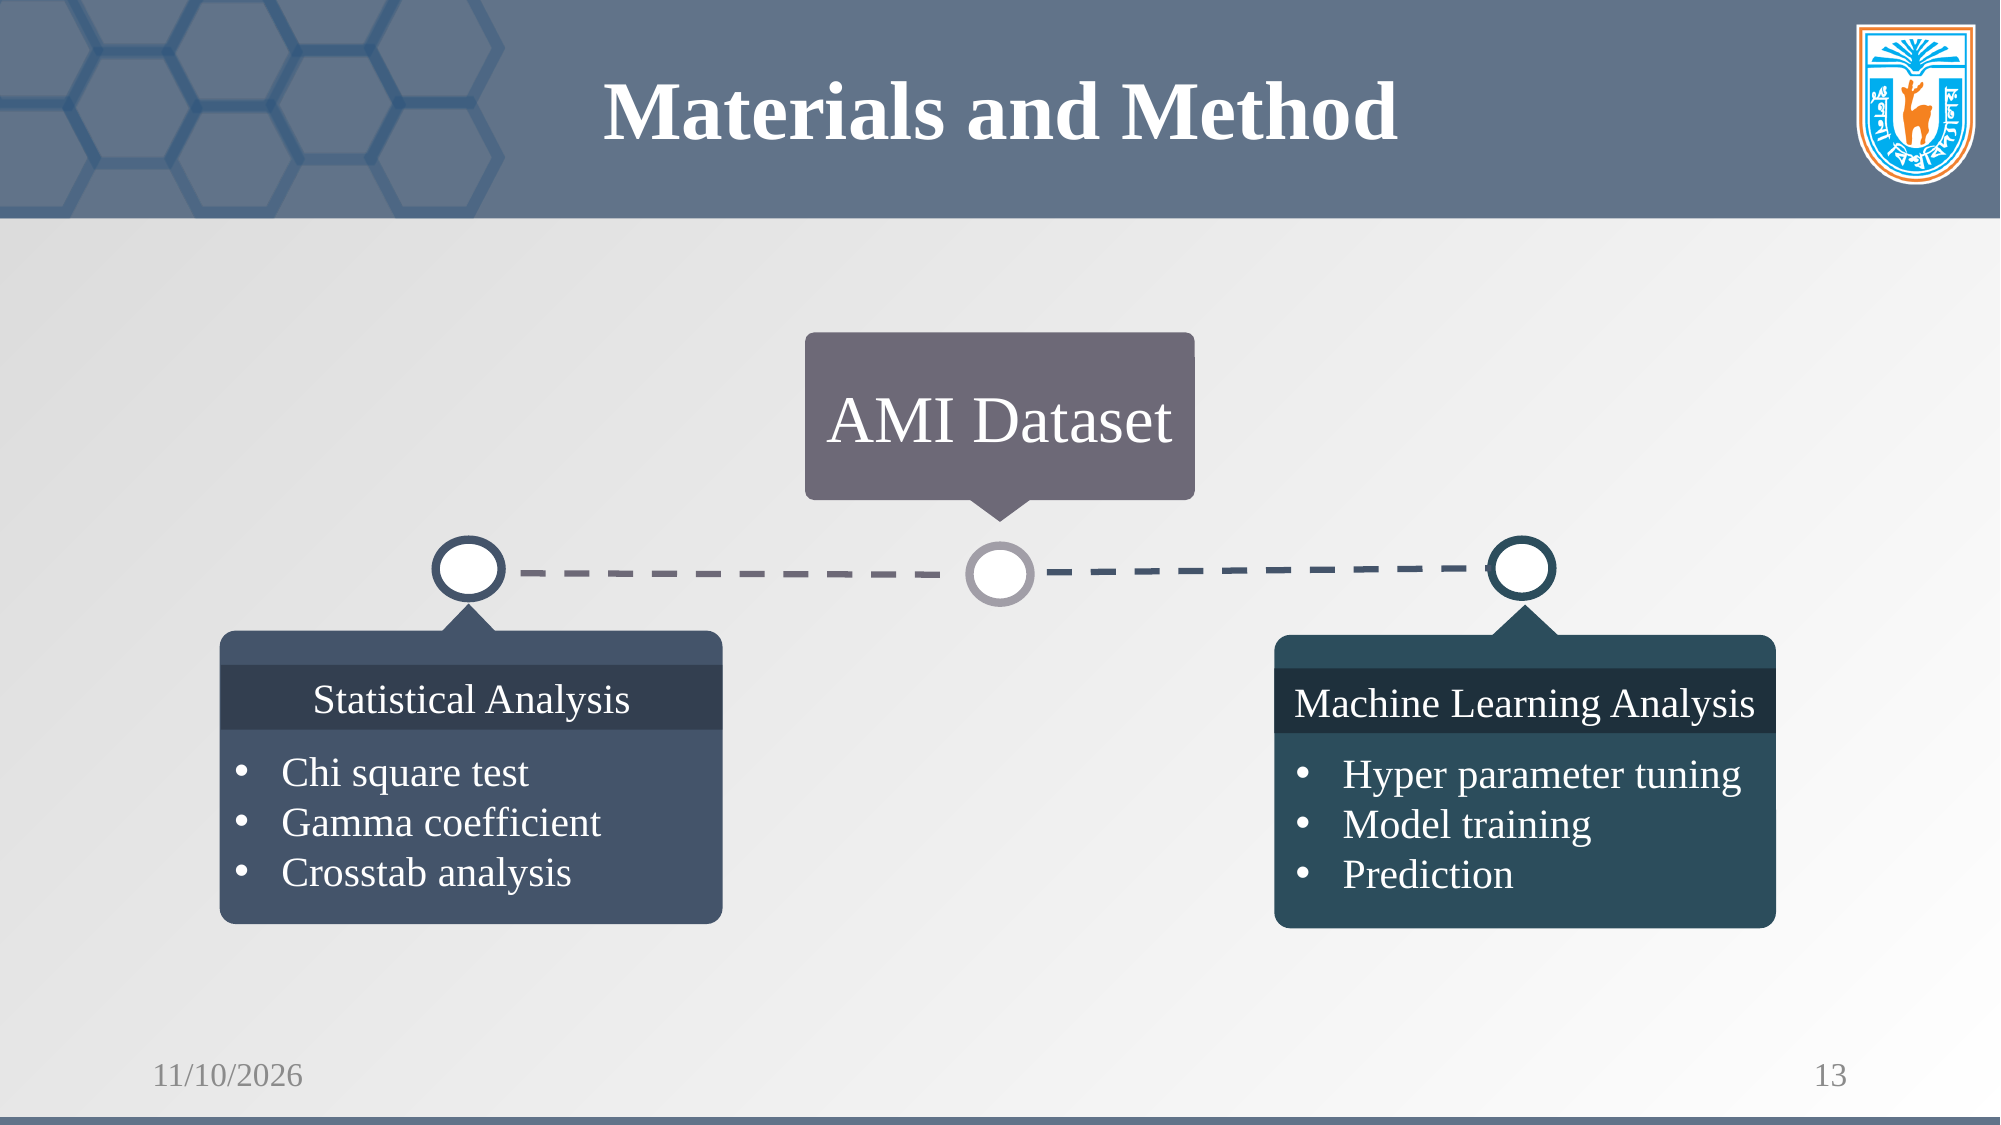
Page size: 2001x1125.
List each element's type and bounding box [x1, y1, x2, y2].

text_box [0, 0, 2000, 1124]
